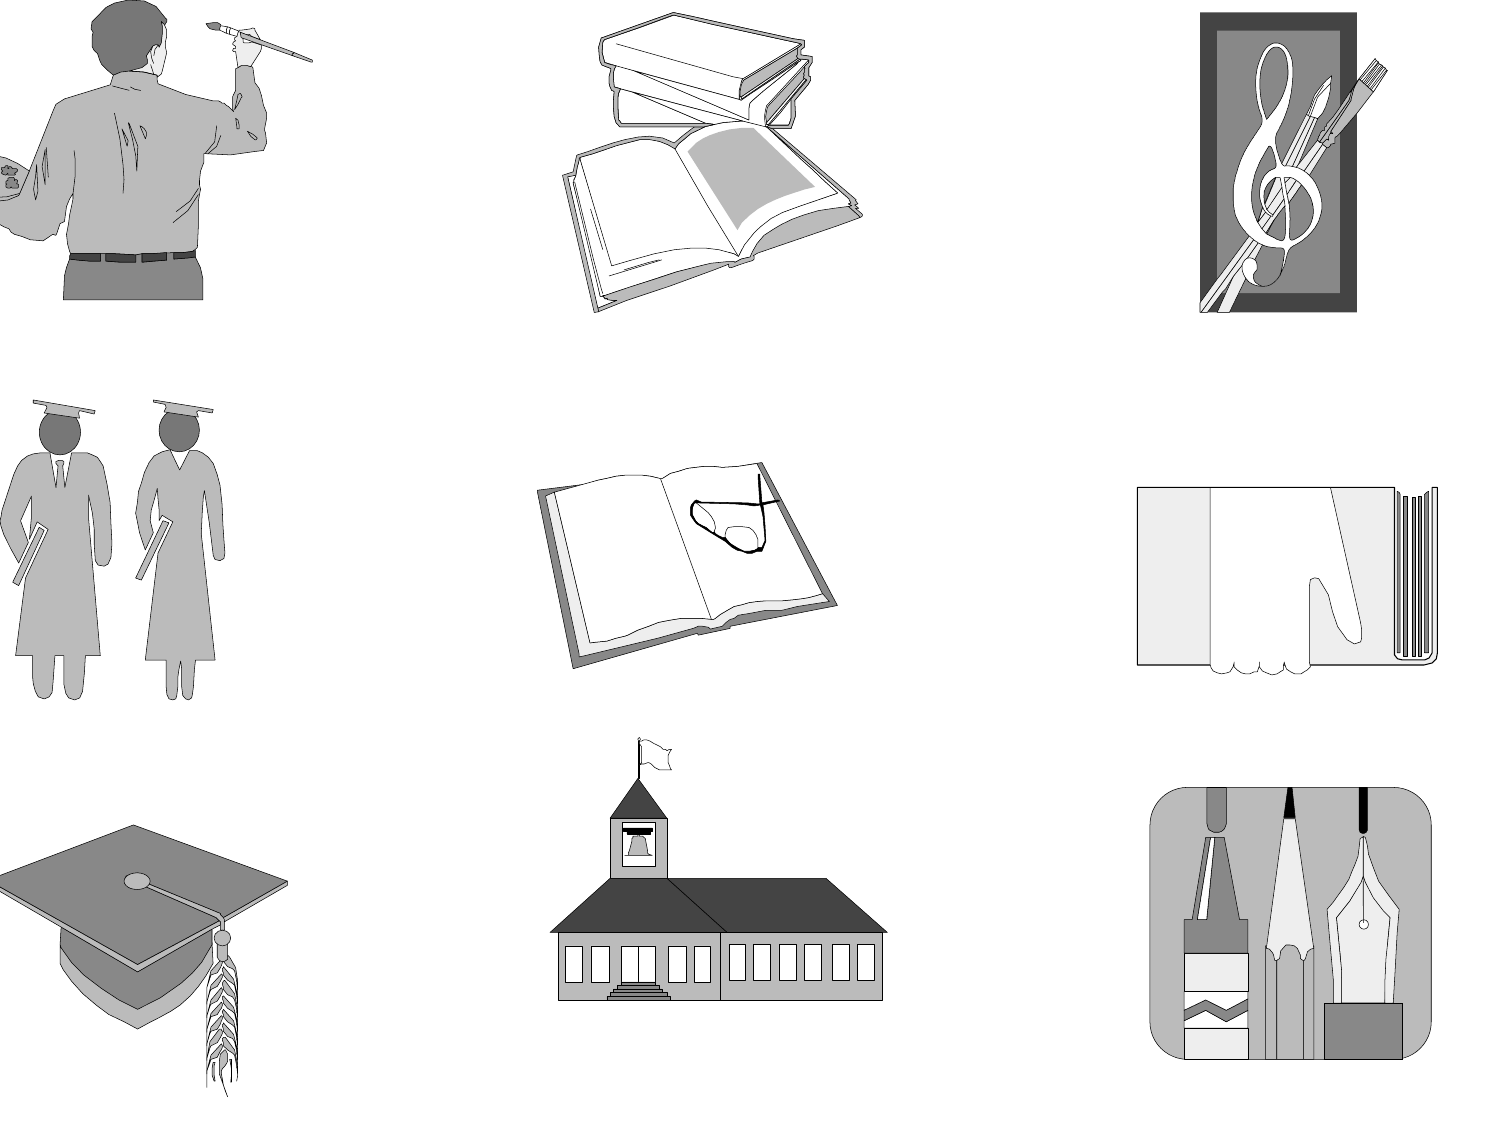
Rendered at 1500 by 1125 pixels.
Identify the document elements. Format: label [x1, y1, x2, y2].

text_box [562, 12, 863, 313]
text_box [1137, 487, 1438, 676]
text_box [0, 0, 313, 301]
text_box [537, 462, 838, 670]
text_box [549, 737, 888, 1001]
text_box [0, 399, 226, 701]
text_box [1199, 12, 1388, 313]
text_box [0, 824, 288, 1098]
text_box [1149, 787, 1432, 1060]
